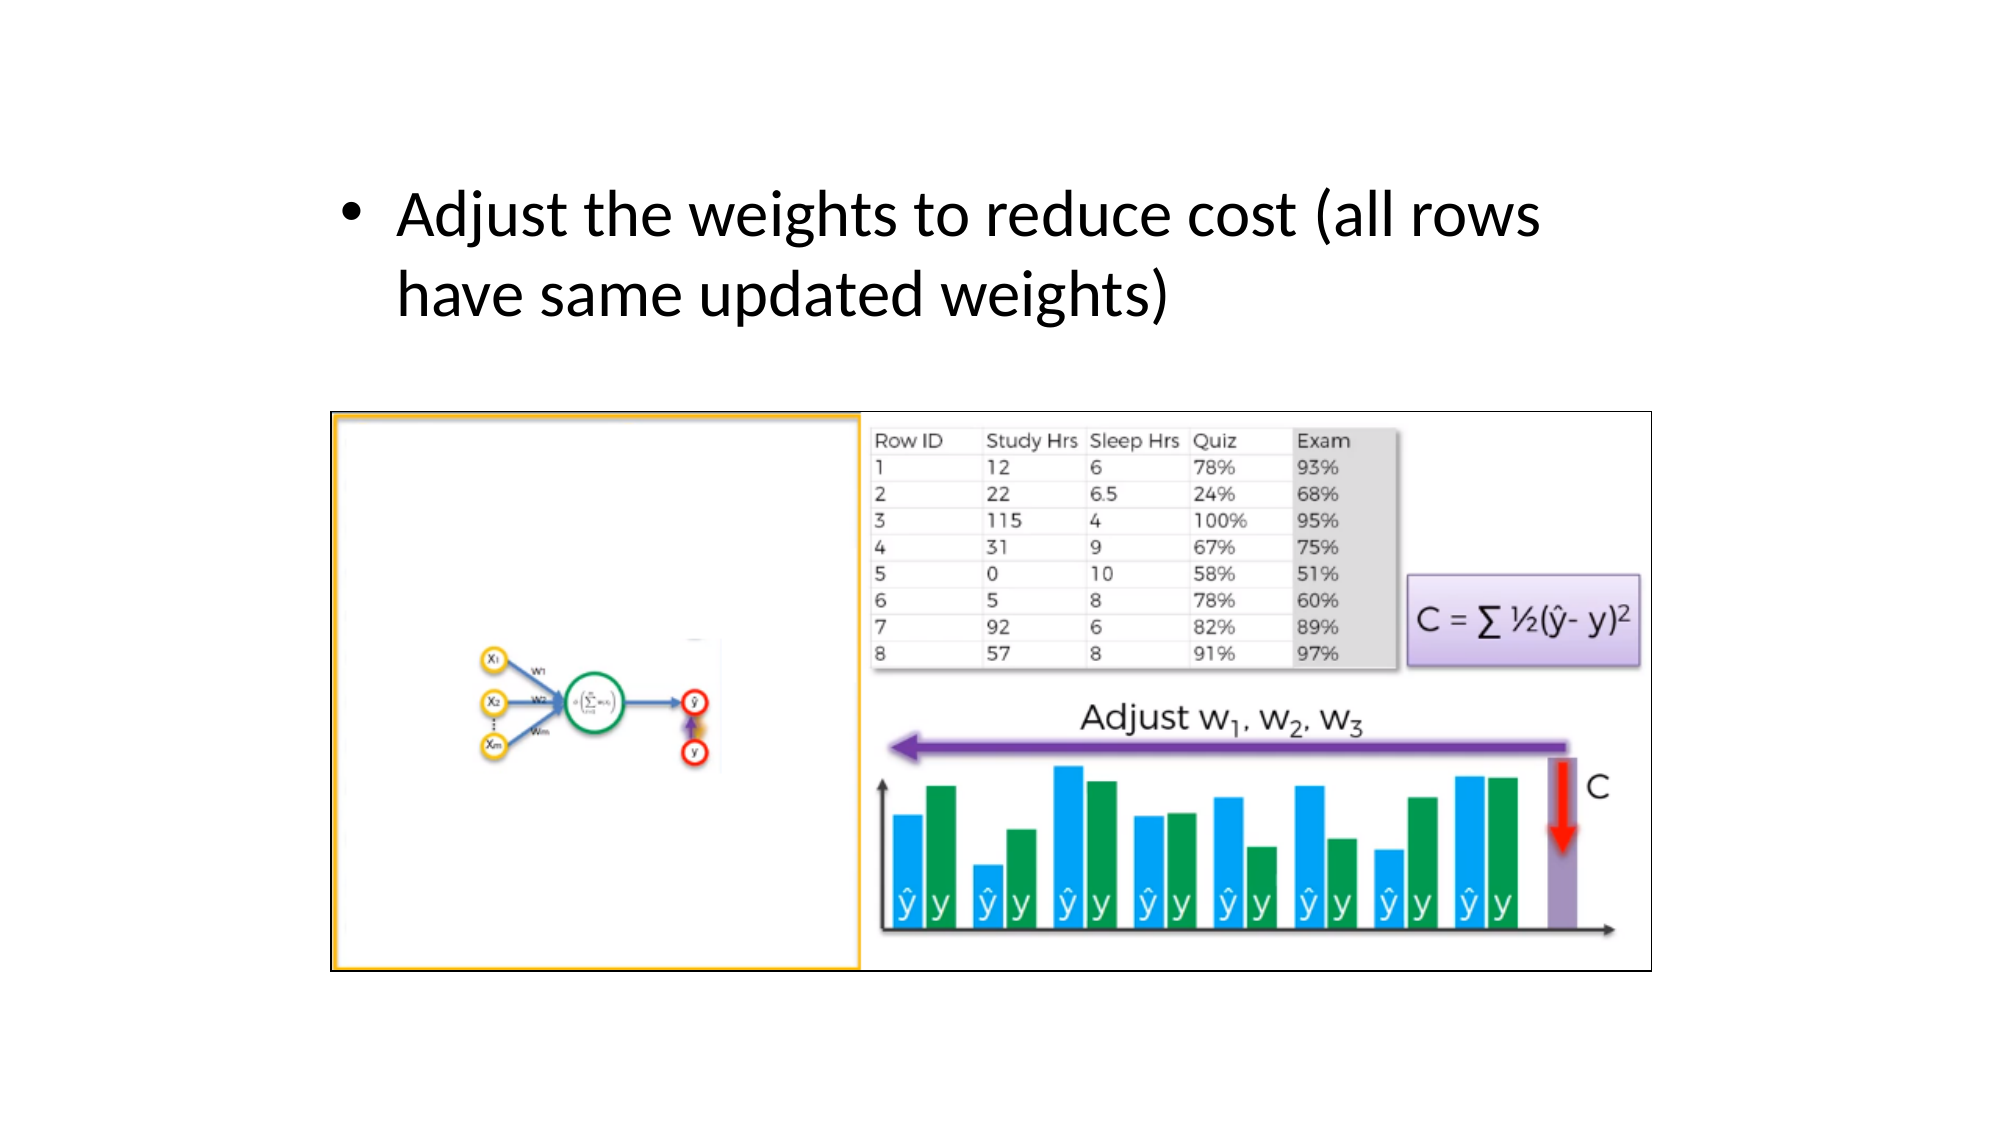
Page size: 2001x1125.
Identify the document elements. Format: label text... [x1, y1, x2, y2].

picture [331, 412, 1651, 971]
list Adjust the weights to reduce cost (all rows have same updated weights) [324, 162, 1675, 1005]
